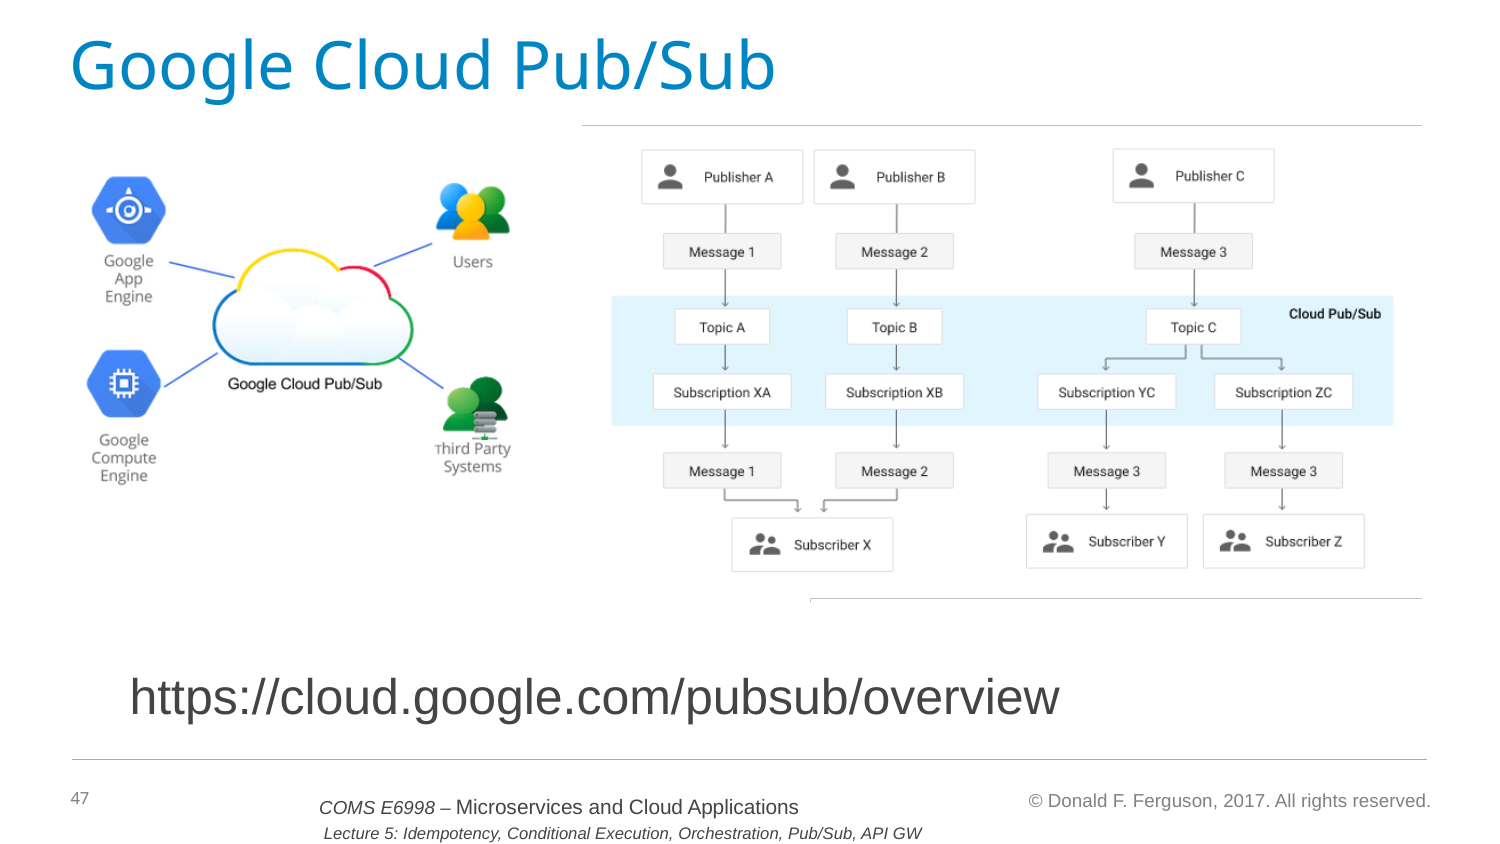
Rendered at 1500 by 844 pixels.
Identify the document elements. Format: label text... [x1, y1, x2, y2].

title Google Cloud Pub/Sub [69, 31, 1422, 106]
text_box https://cloud.google.com/pubsub/overview [114, 657, 1422, 733]
picture [34, 113, 1422, 603]
